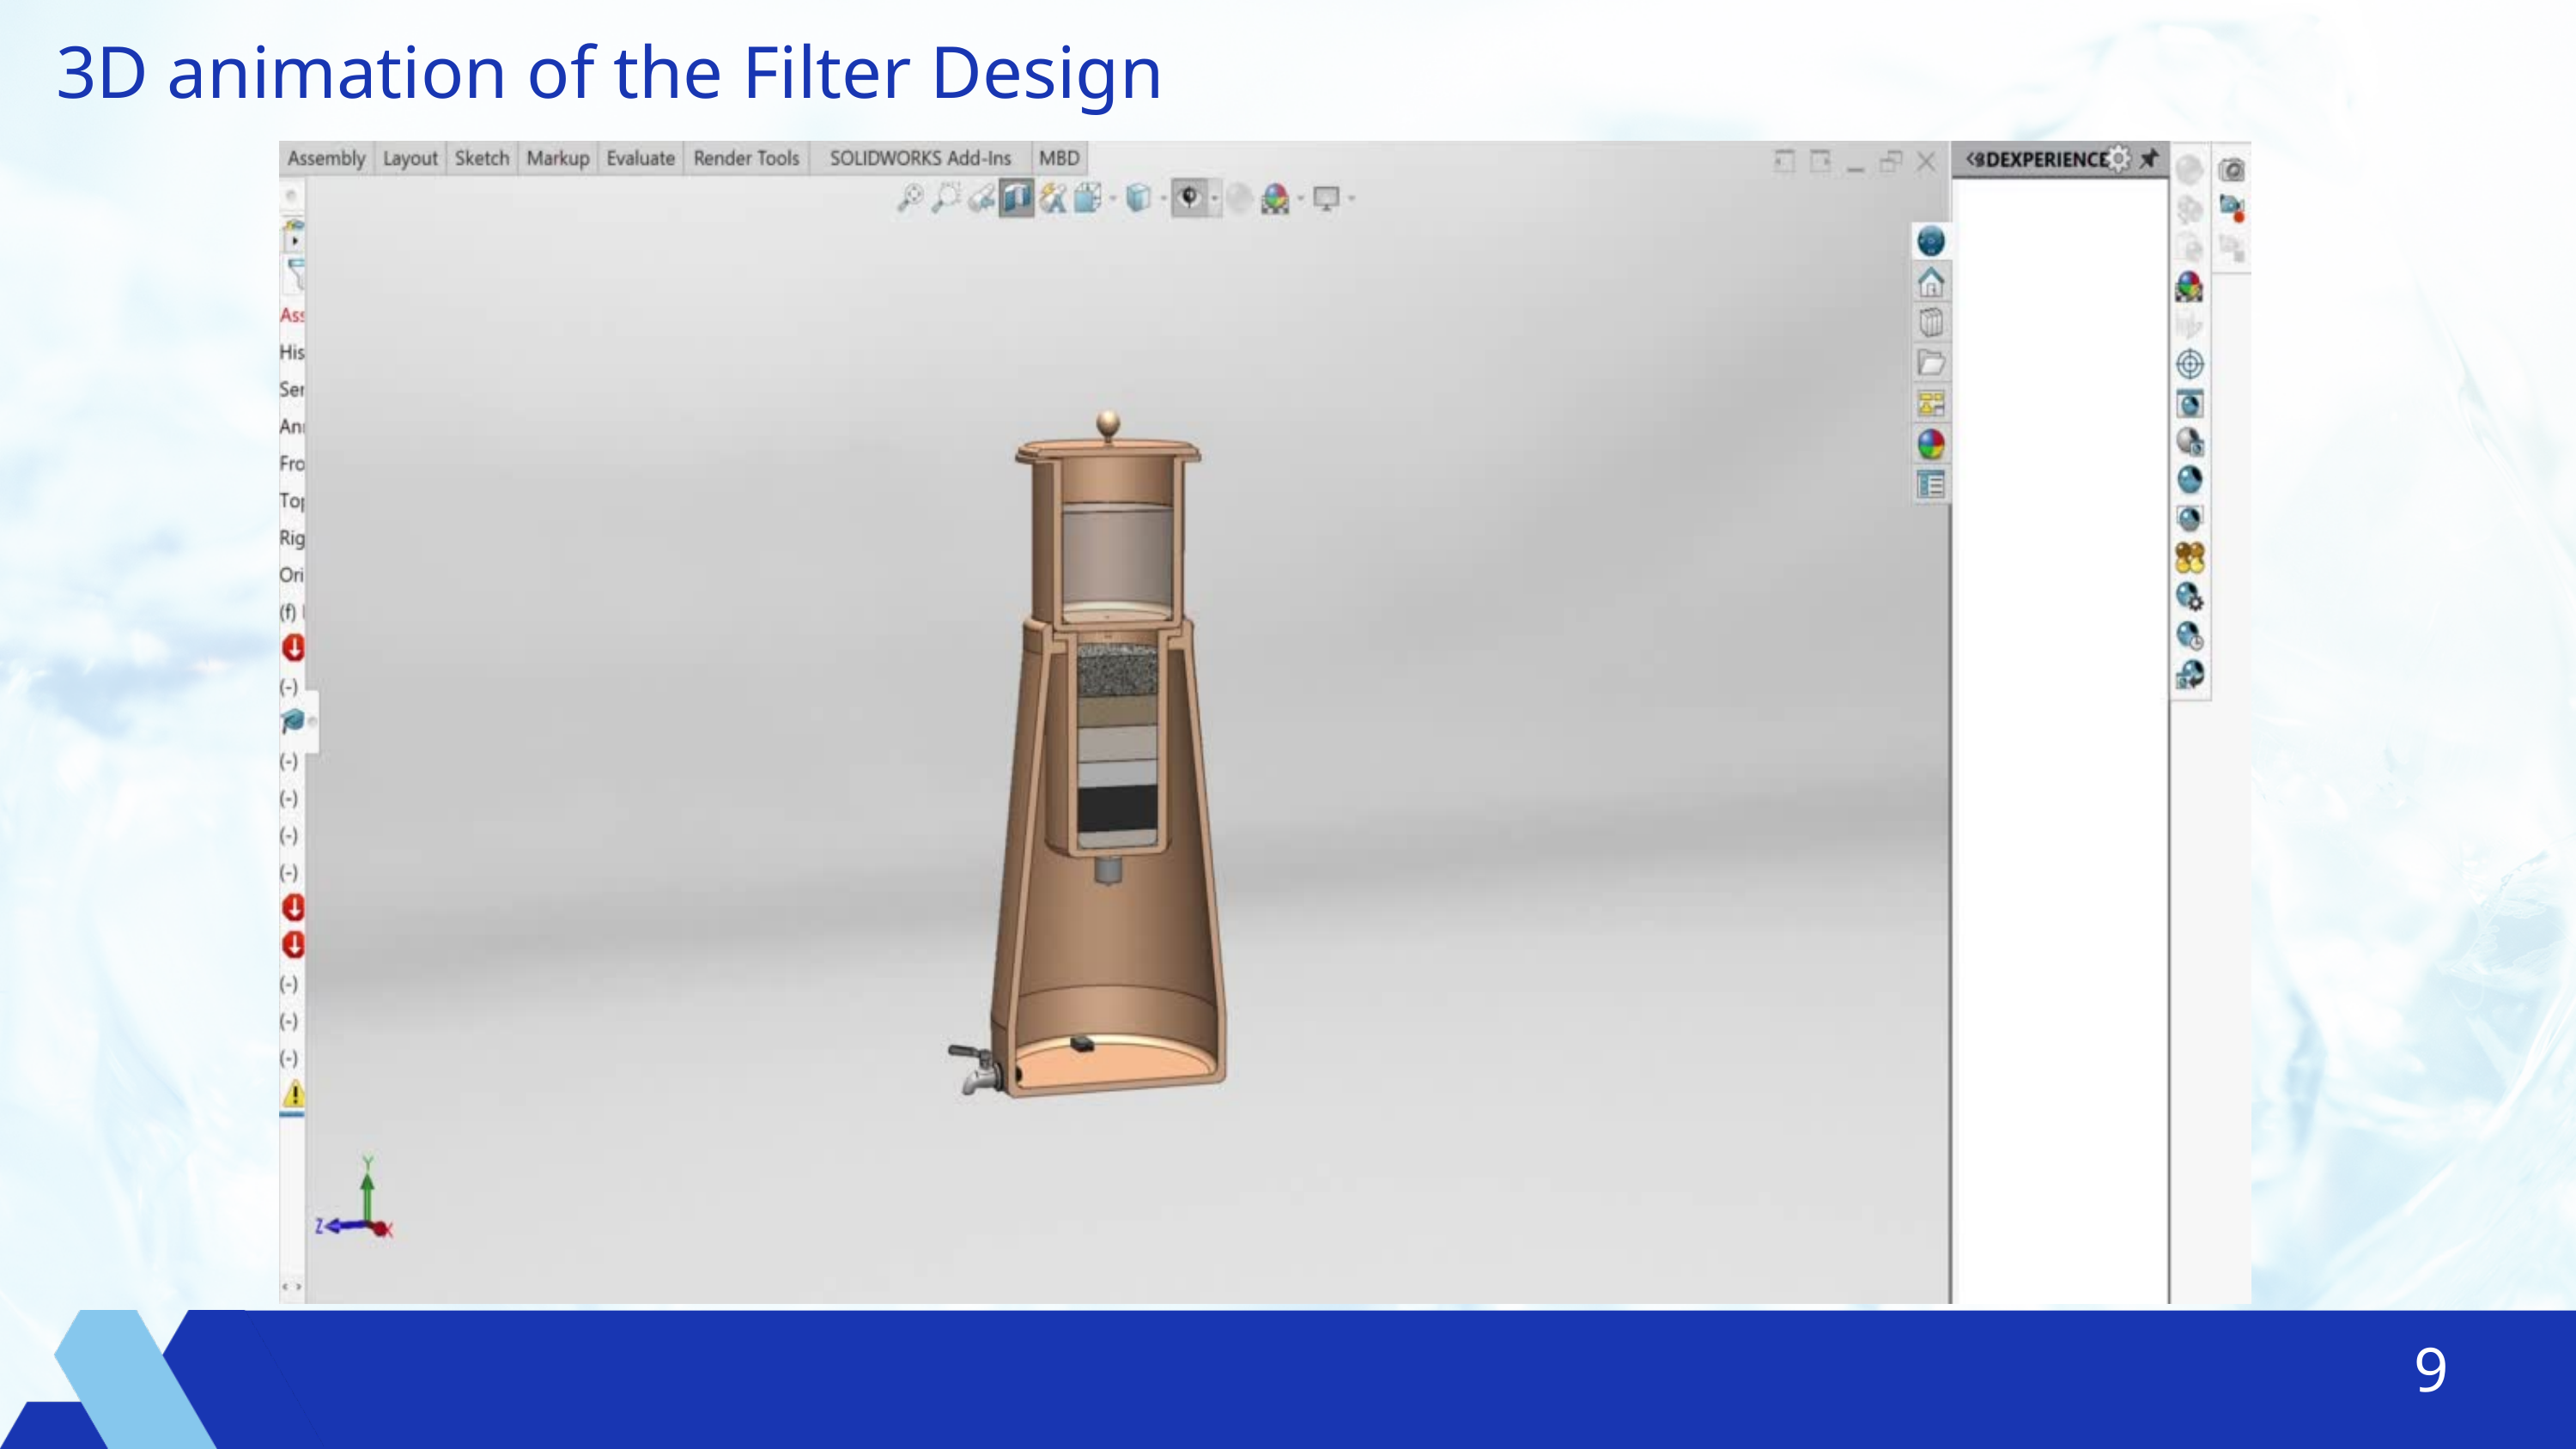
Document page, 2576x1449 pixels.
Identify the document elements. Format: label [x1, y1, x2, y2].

picture [0, 0, 2576, 1310]
text_box [278, 140, 2252, 1305]
text_box [0, 1310, 2576, 1449]
